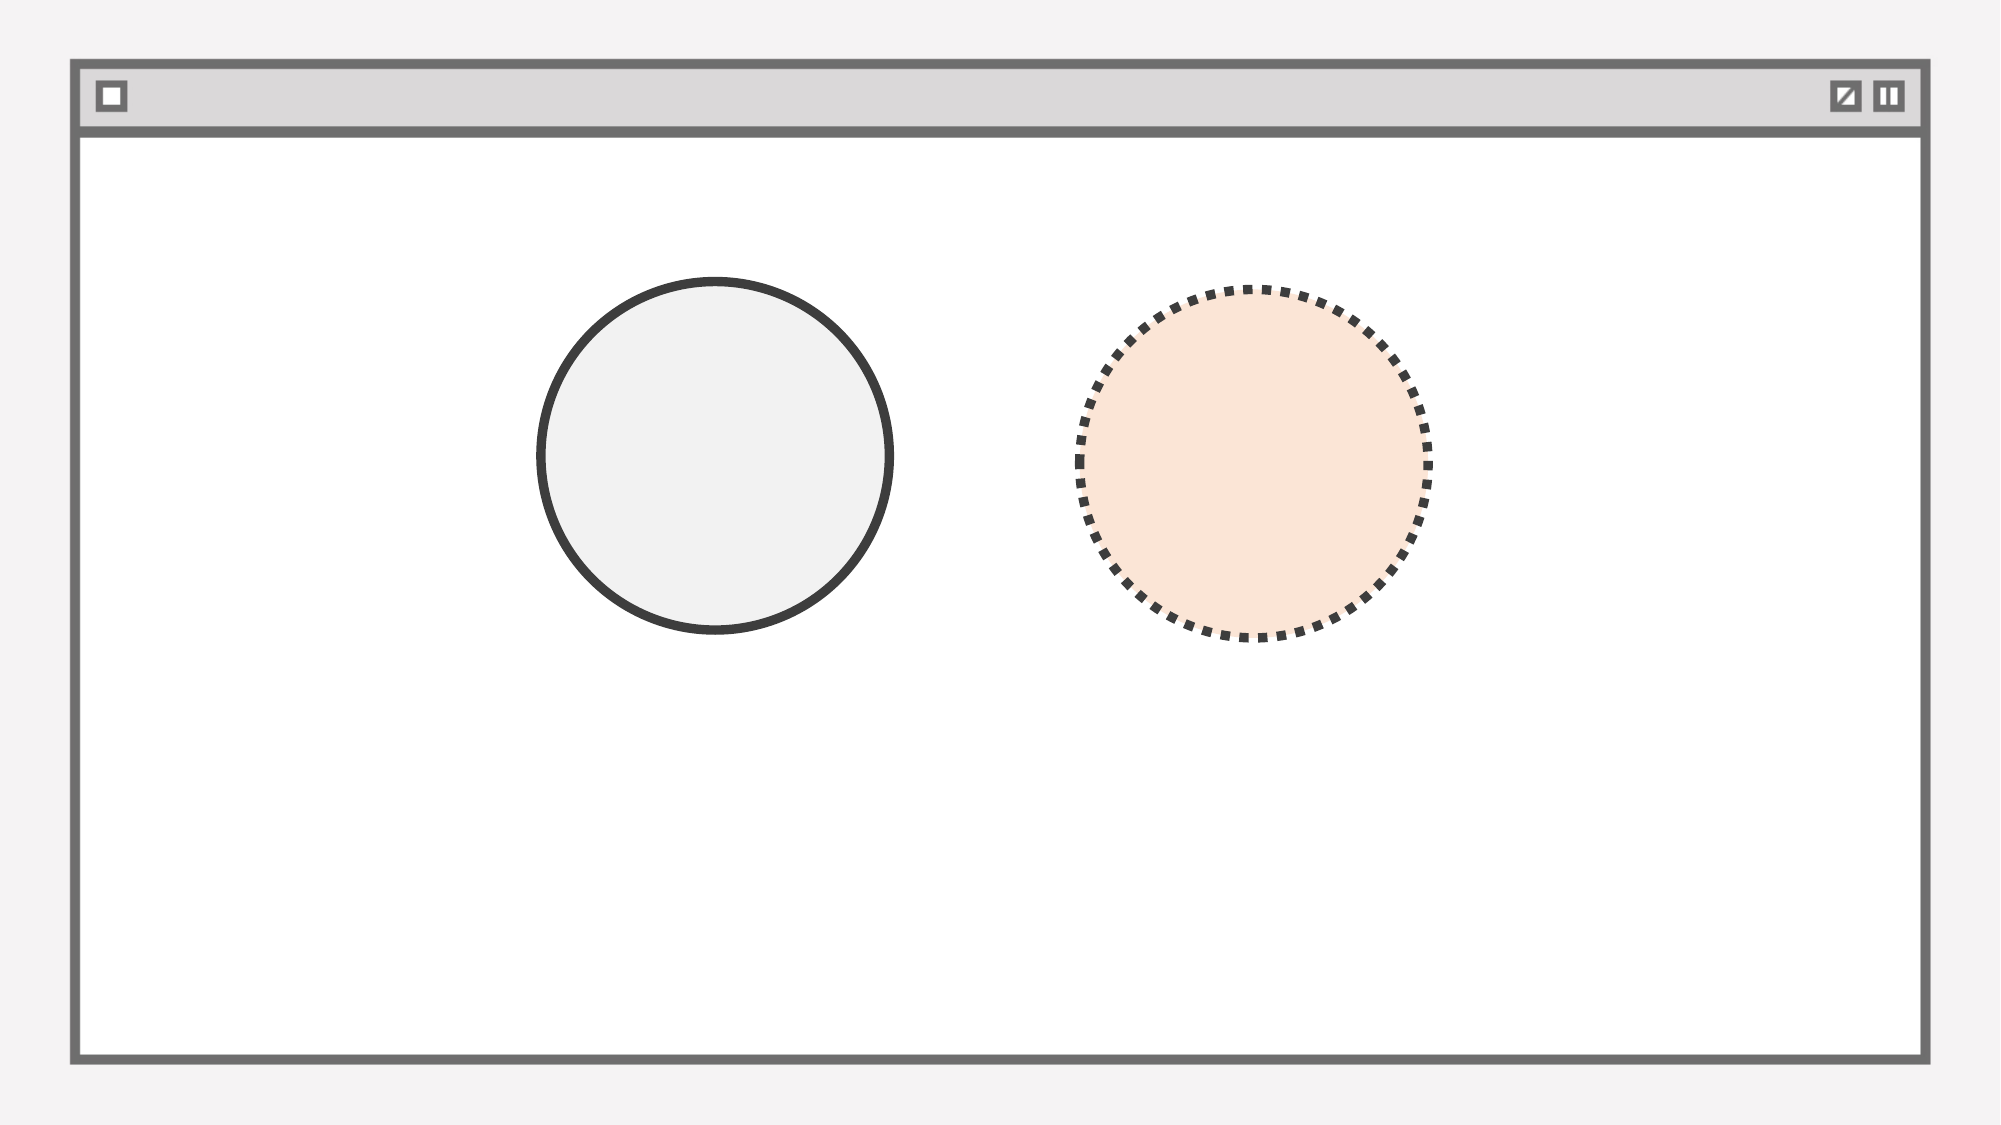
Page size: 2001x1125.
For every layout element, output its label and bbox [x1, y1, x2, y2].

text_box [539, 280, 891, 632]
text_box [1078, 288, 1430, 639]
picture [0, 0, 2001, 1125]
